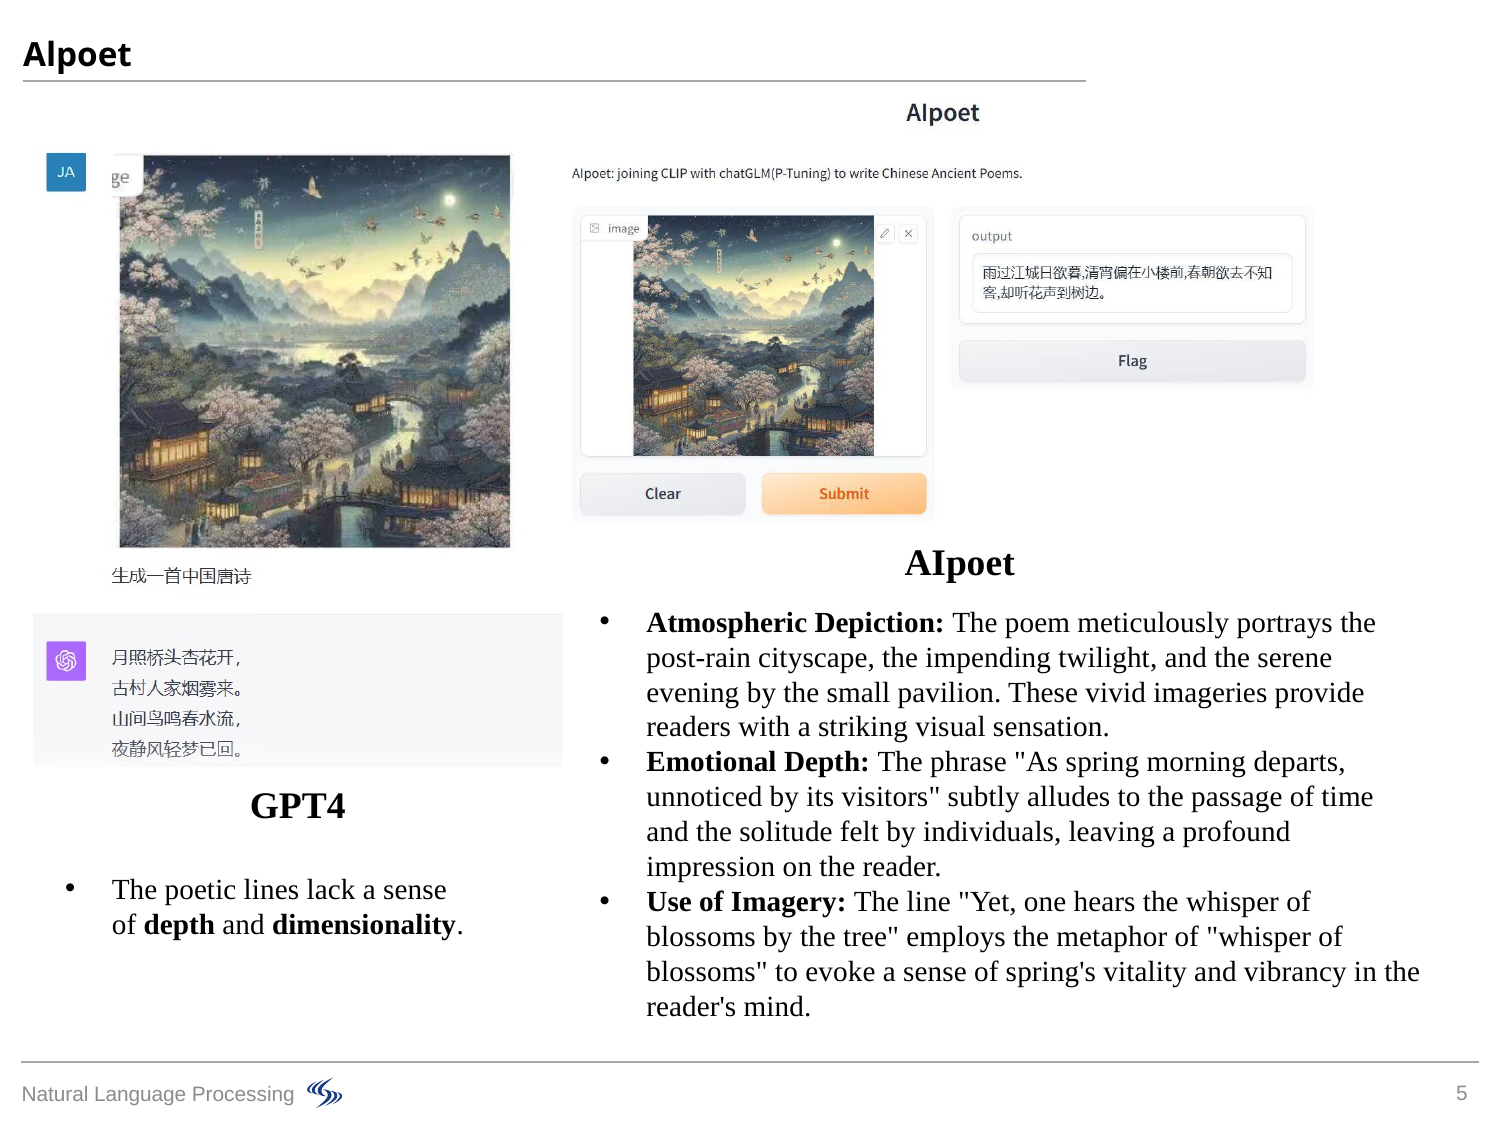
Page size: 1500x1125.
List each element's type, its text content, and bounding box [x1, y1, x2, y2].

text_box Alpoet [8, 25, 1070, 80]
text_box GPT4 [235, 773, 361, 834]
picture [33, 95, 1316, 767]
text_box The poetic lines lack a sense of depth and dimensionality. [50, 862, 490, 948]
picture [304, 1075, 344, 1112]
text_box Atmospheric Depiction: The poem meticulously portrays the post-rain cityscape, the impending twilight, and the serene evening by the small pavilion. These vivid imageries provide readers with a striking visual sensation. Emotional Depth: The phrase "As spring morning departs, unnoticed by its visitors" subtly alludes to the passage of time and the solitude felt by individuals, leaving a profound impression on the reader. Use of Imagery: The line "Yet, one hears the whisper of blossoms by the tree" employs the metaphor of "whisper of blossoms" to evoke a sense of spring's vitality and vibrancy in the reader's mind. [584, 595, 1437, 1030]
text_box AIpoet [889, 530, 1030, 591]
